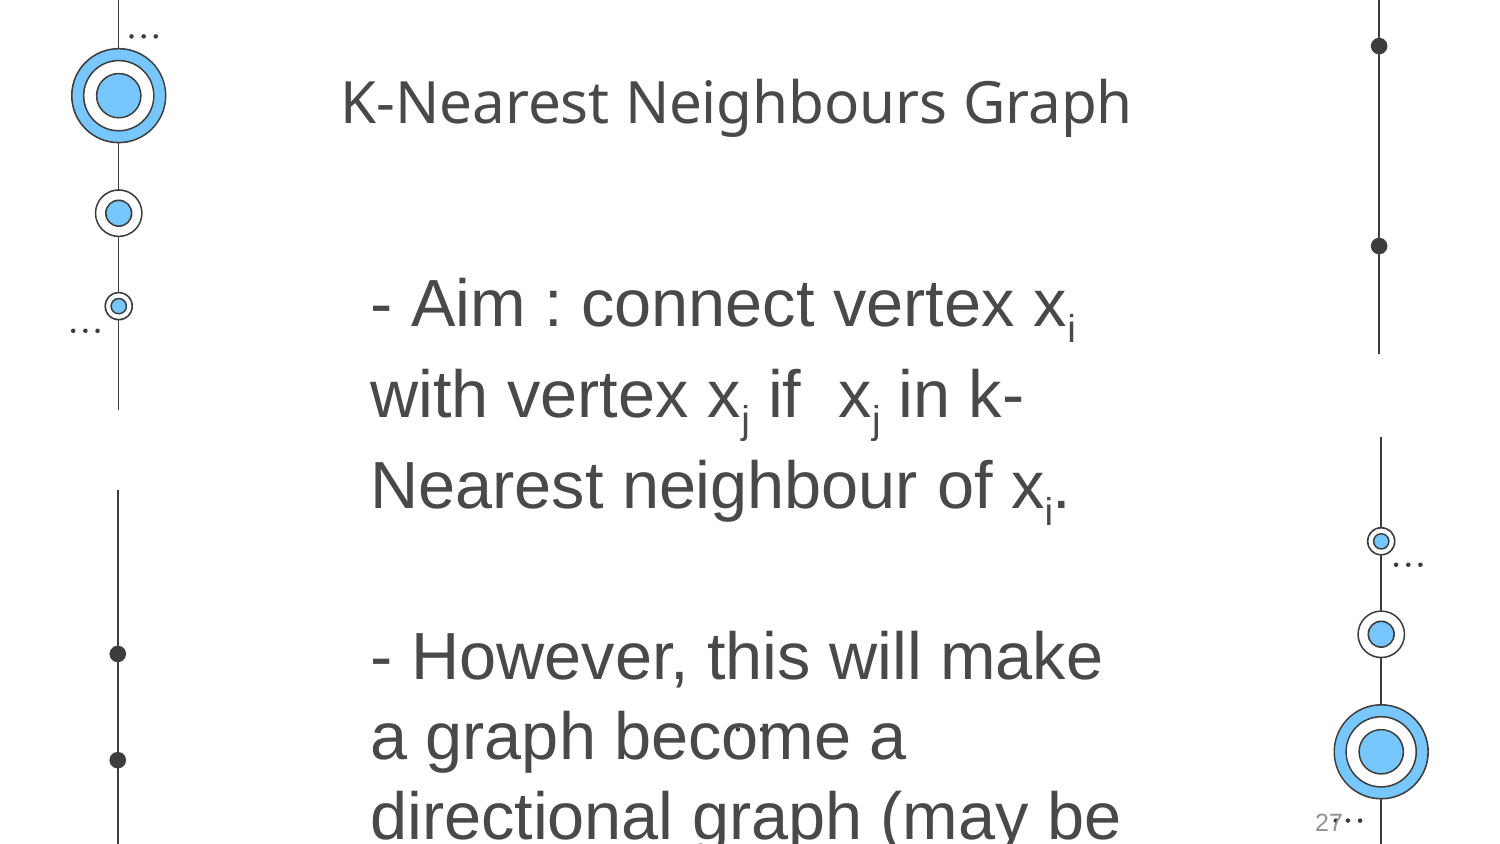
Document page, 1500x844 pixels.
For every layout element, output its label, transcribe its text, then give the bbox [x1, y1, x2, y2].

subtitle - Aim : connect vertex xi with vertex xj if xj in k-Nearest neighbour of xi. - However, this will make a graph become a directional graph (may be xj in k-nearest neighbour of xi but xi not in k-nearest neighbour of xj. - There is 2 method to make this graph become undirectional graph again [355, 244, 1145, 431]
title K-Nearest Neighbours Graph [277, 50, 1197, 147]
slide_number 27 [1020, 798, 1359, 844]
